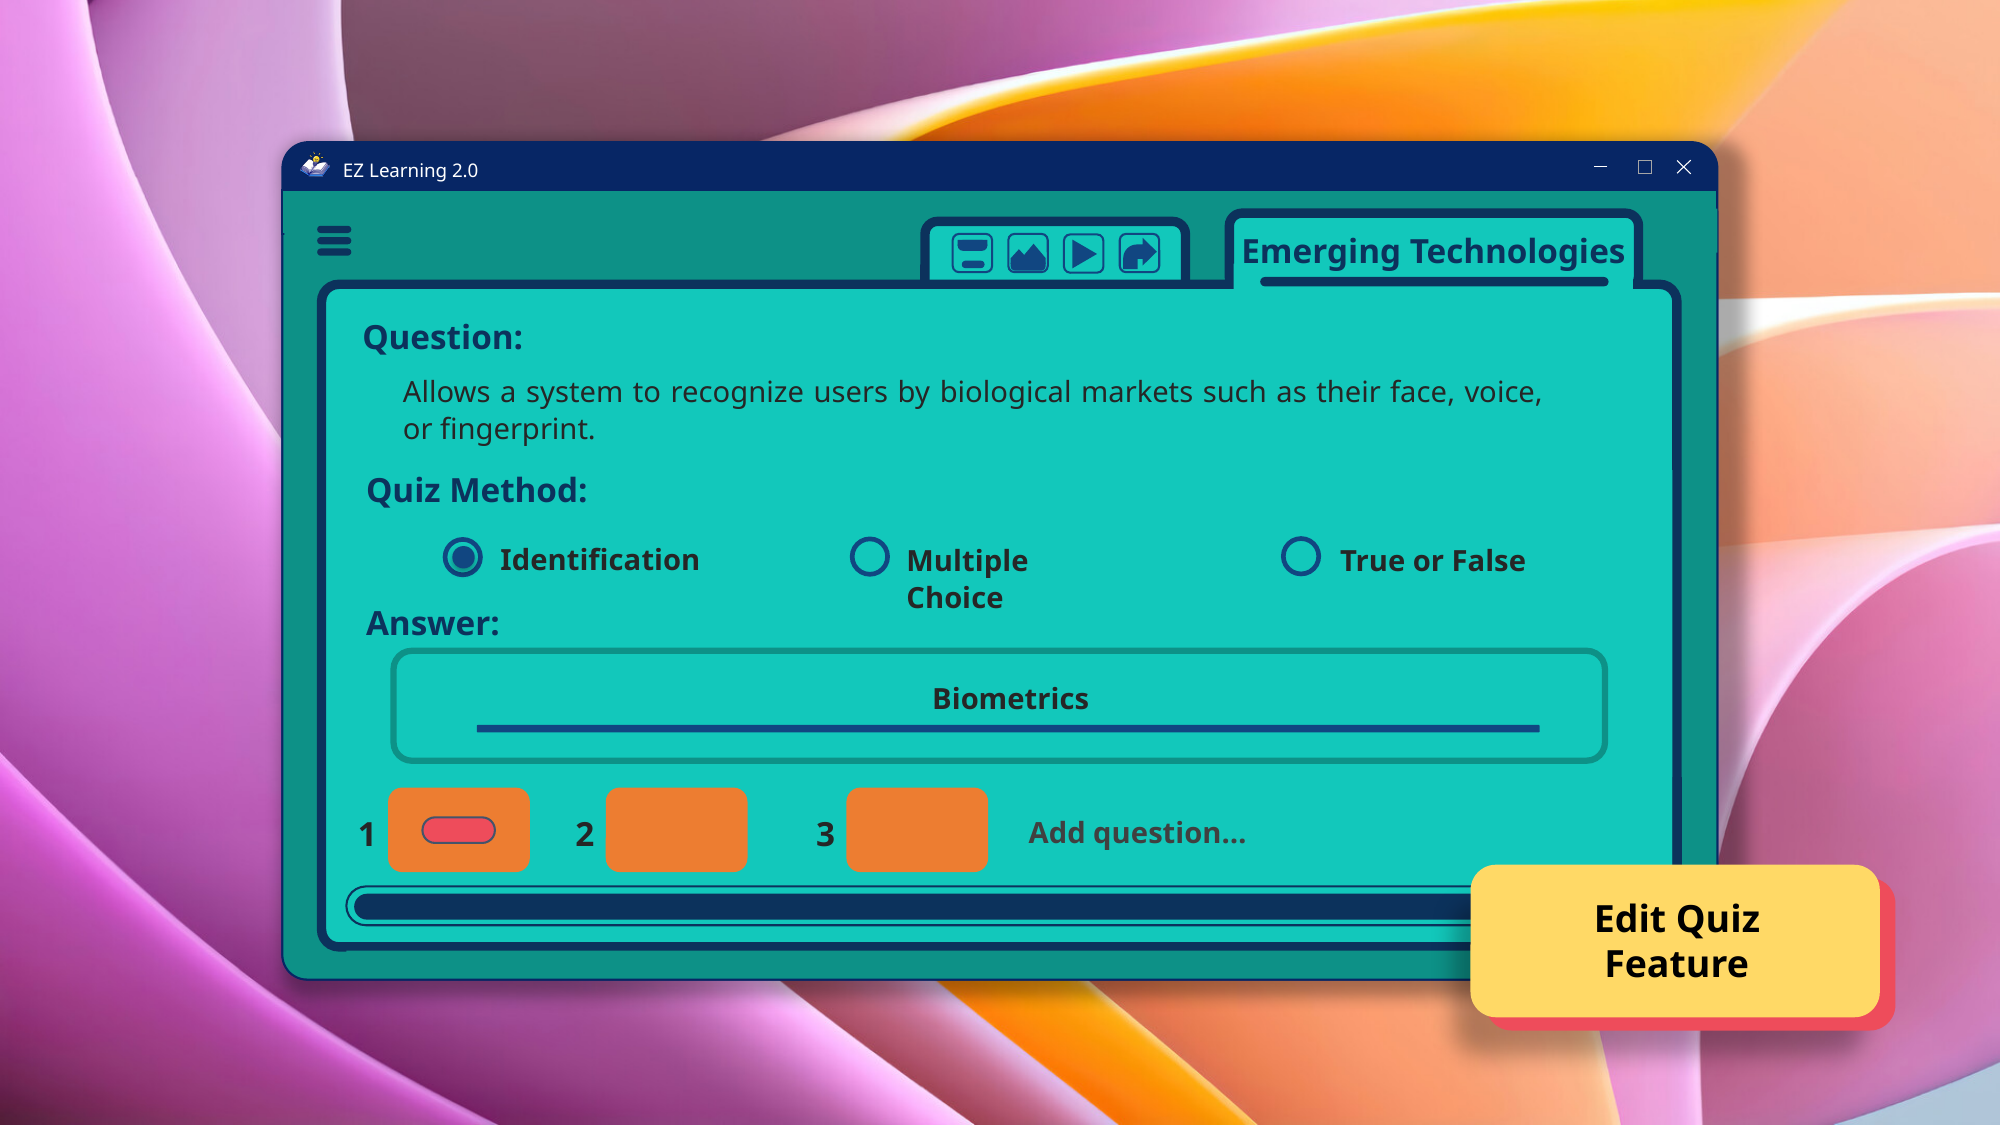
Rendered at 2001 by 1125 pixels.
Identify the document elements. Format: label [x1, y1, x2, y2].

text_box [947, 285, 986, 787]
text_box [1638, 160, 1652, 174]
text_box [556, 787, 748, 873]
text_box [338, 787, 530, 873]
text_box [797, 787, 989, 873]
text_box [317, 225, 352, 256]
text_box [947, 873, 986, 1125]
picture [0, 0, 2000, 1125]
text_box [1676, 160, 1691, 174]
text_box [1008, 233, 1048, 273]
text_box [1470, 864, 1896, 1031]
